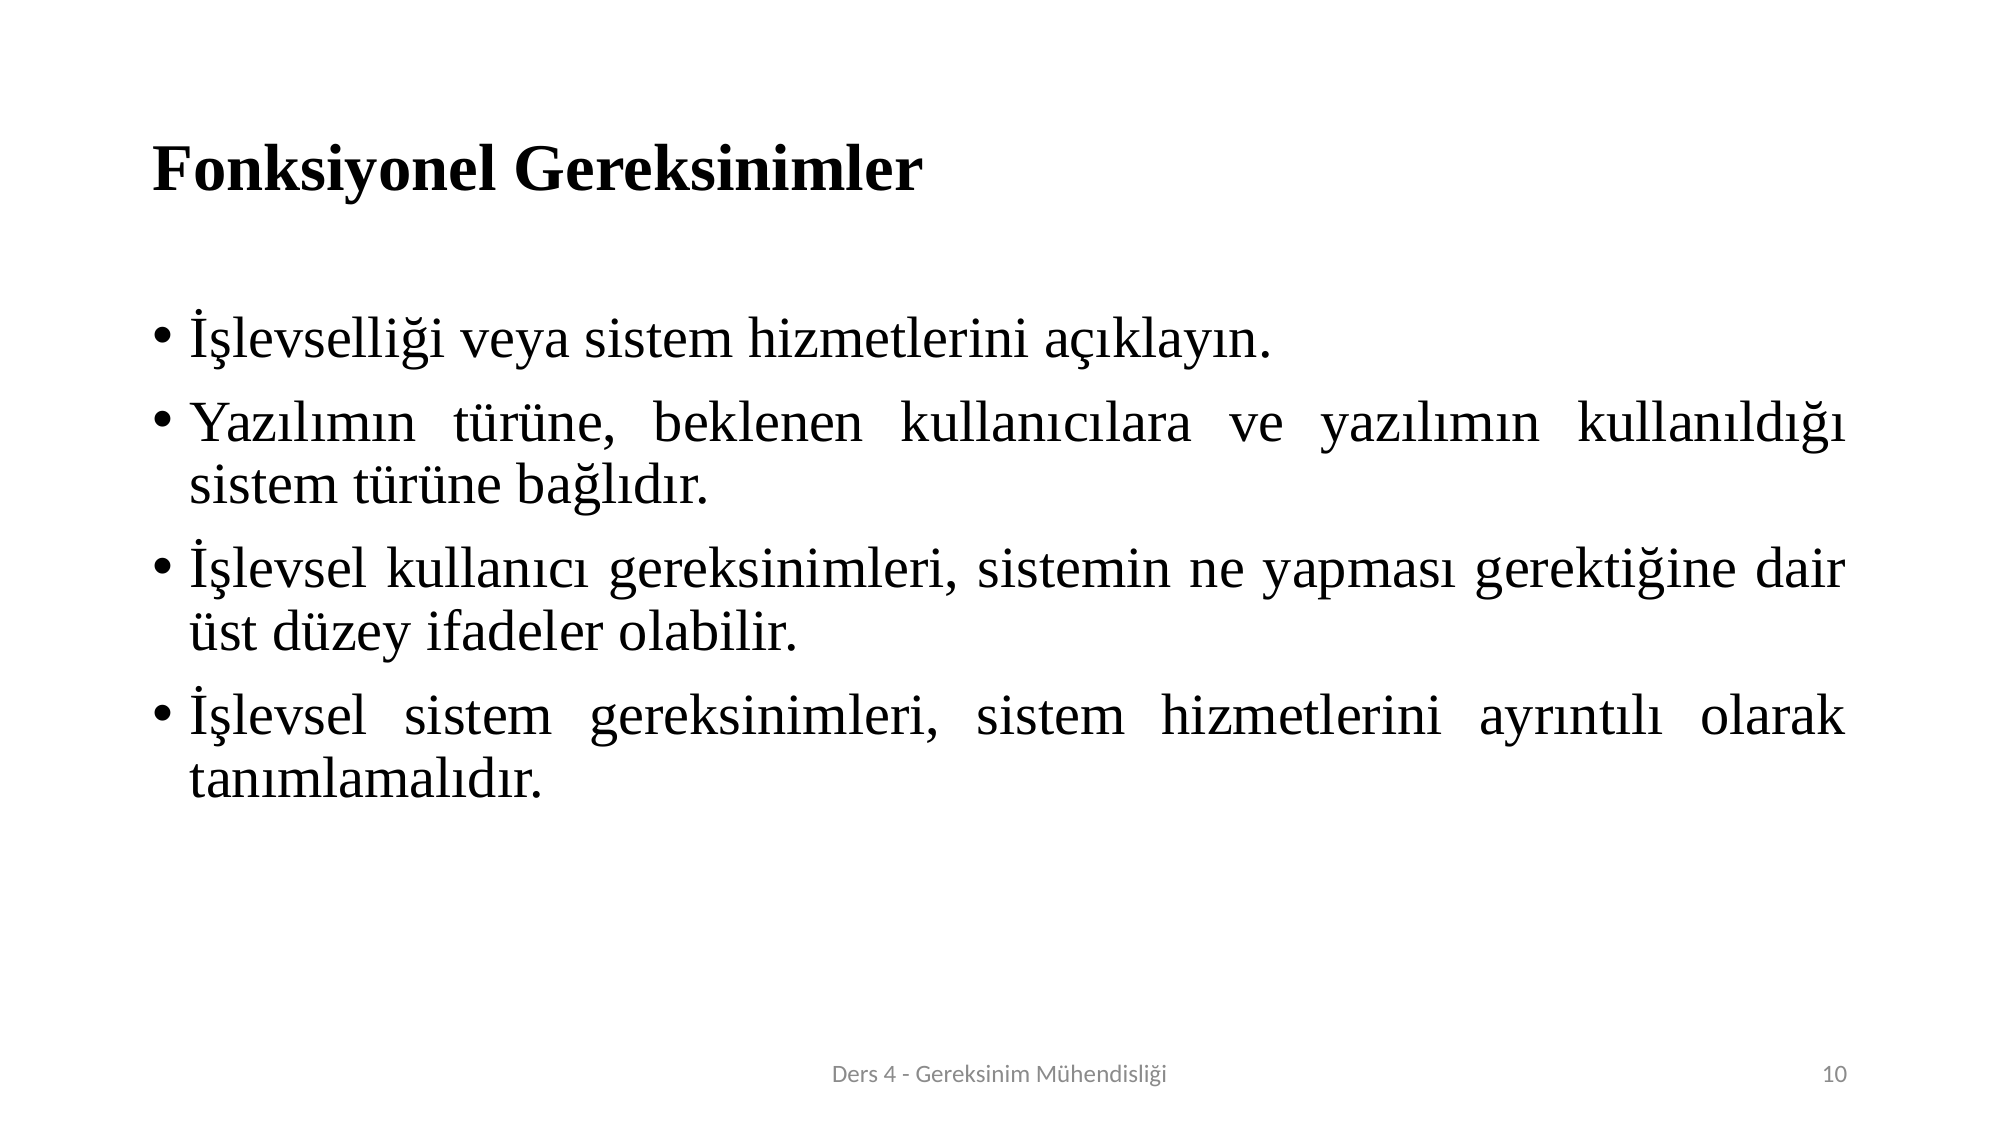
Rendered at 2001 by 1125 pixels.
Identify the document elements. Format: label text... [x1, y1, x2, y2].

title Fonksiyonel Gereksinimler [137, 59, 1863, 278]
list İşlevselliği veya sistem hizmetlerini açıklayın. Yazılımın türüne, beklenen kullanıcılara ve yazılımın kullanıldığı sistem türüne bağlıdır. İşlevsel kullanıcı gereksinimleri, sistemin ne yapması gerektiğine dair üst düzey ifadeler olabilir. İşlevsel sistem gereksinimleri, sistem hizmetlerini ayrıntılı olarak tanımlamalıdır. [137, 299, 1863, 1014]
footer Ders 4 - Gereksinim Mühendisliği [662, 1042, 1338, 1103]
slide_number 10 [1412, 1042, 1863, 1103]
